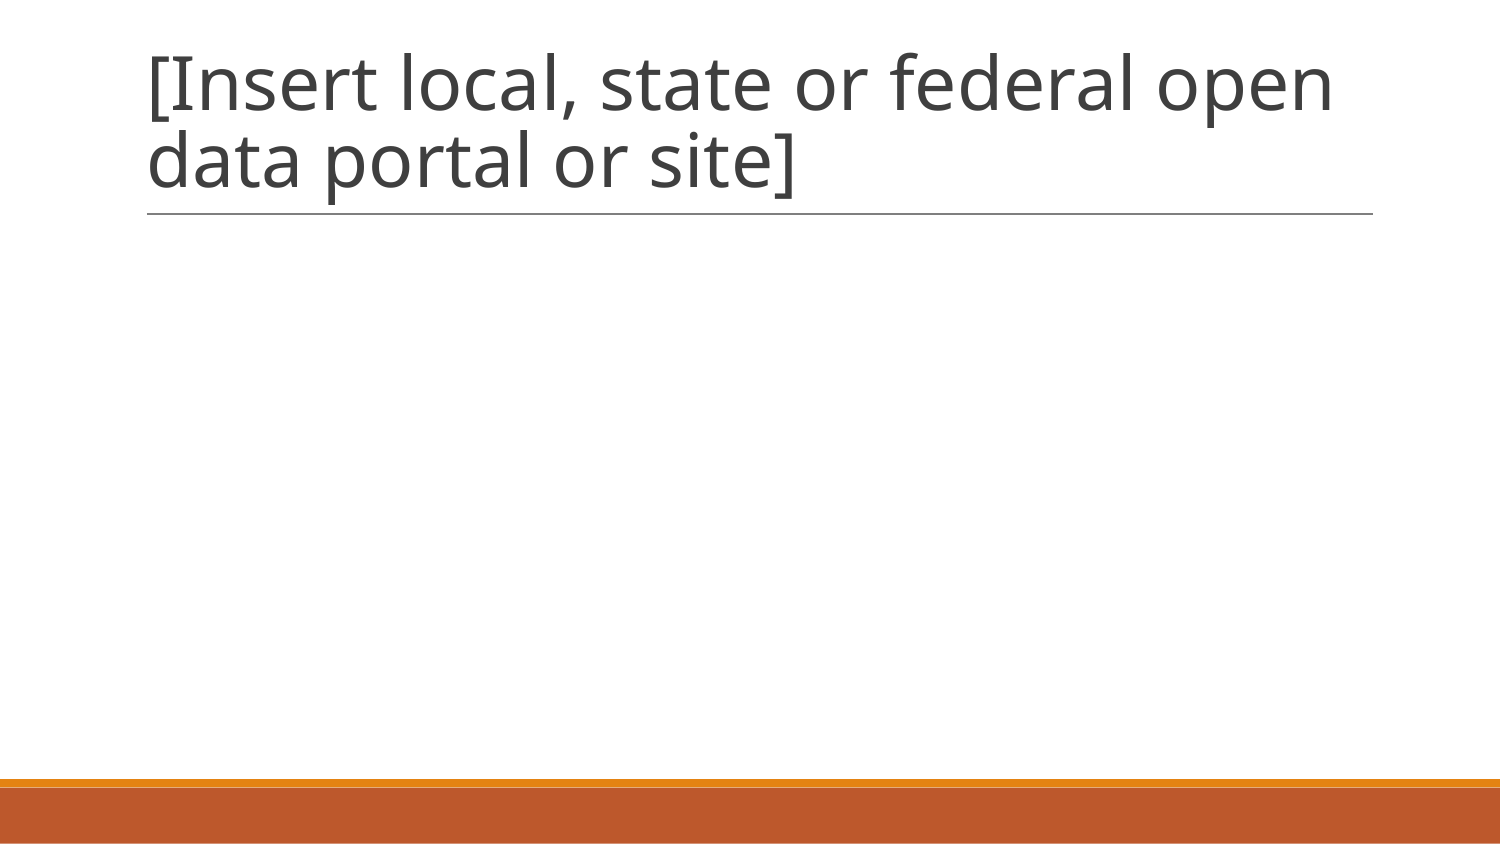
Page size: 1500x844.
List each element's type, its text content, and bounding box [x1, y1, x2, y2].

title [Insert local, state or federal open data portal or site] [135, 35, 1373, 214]
